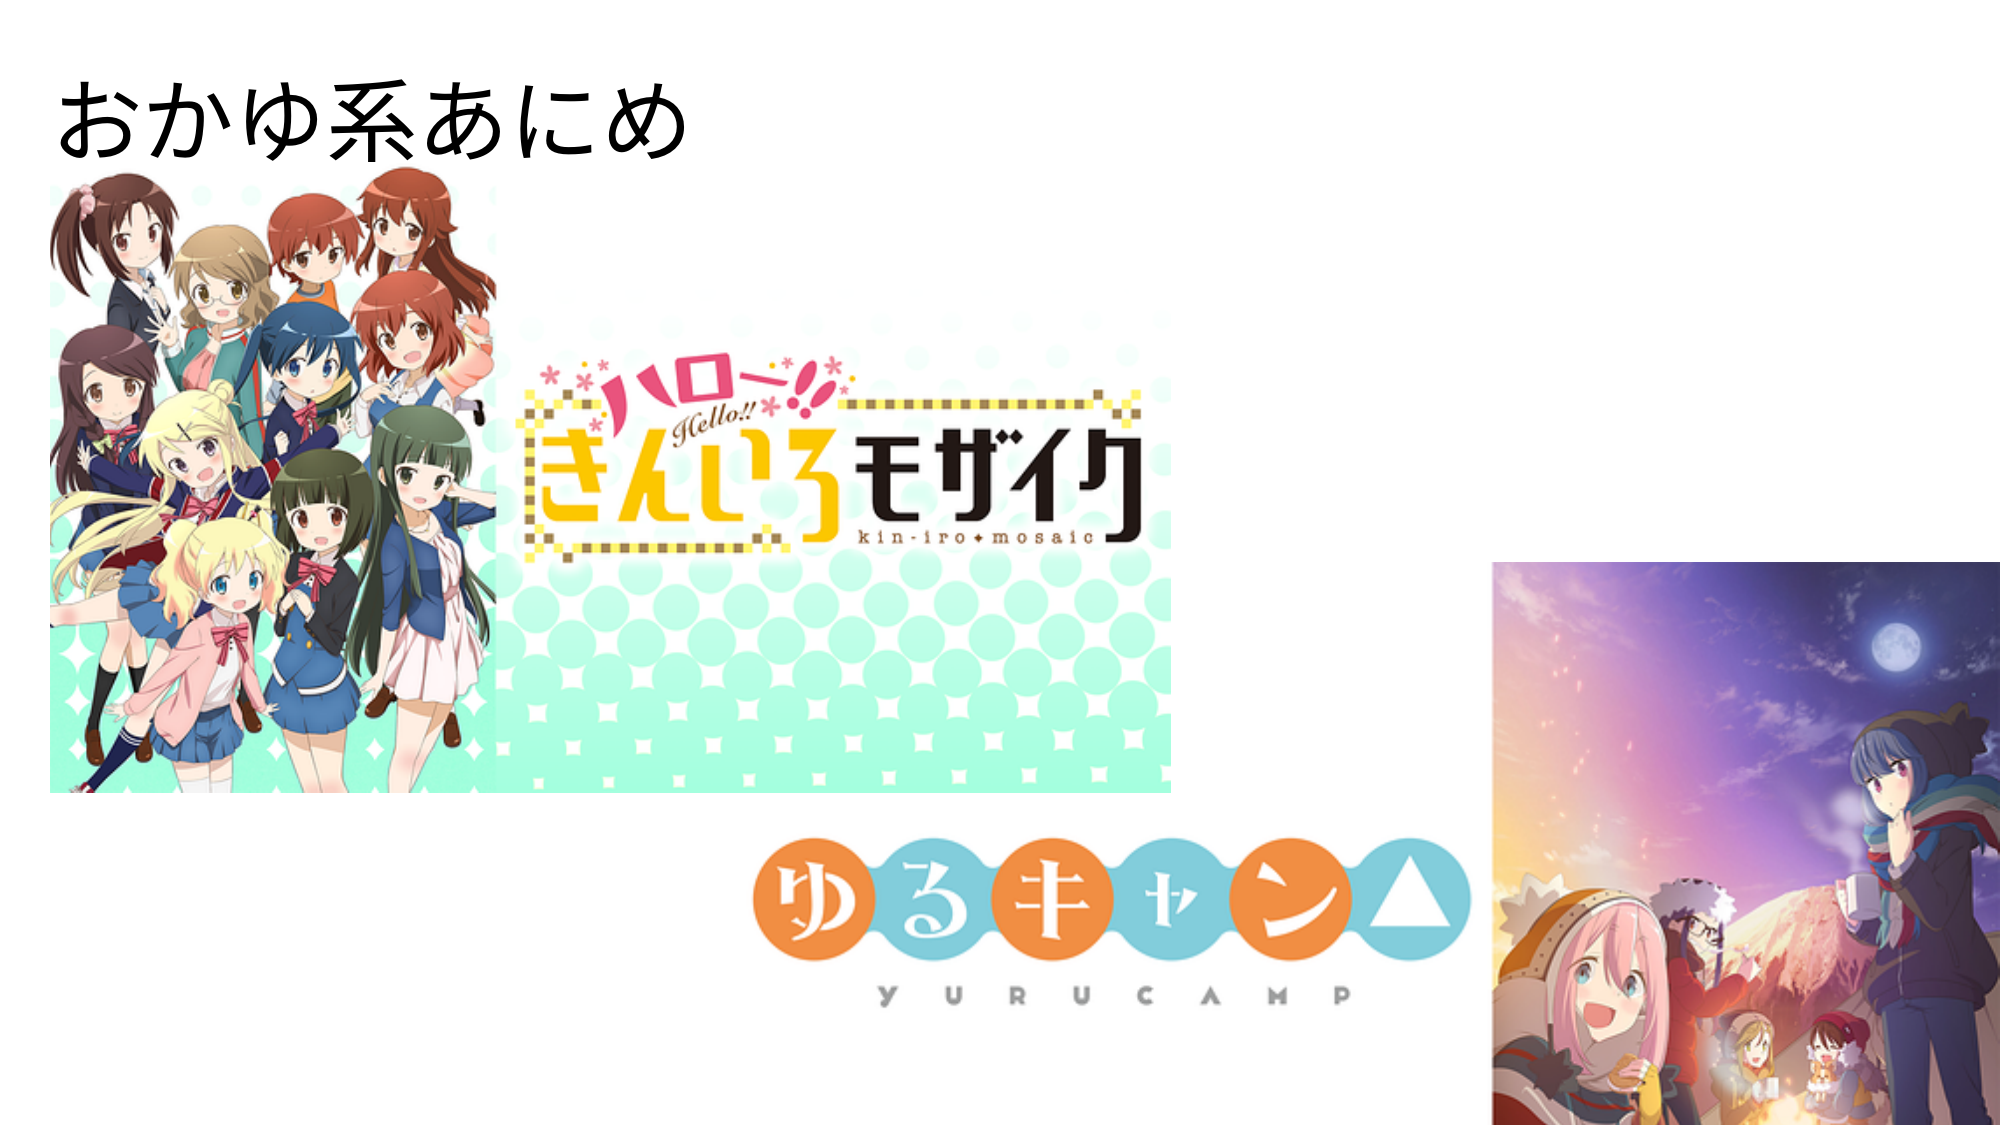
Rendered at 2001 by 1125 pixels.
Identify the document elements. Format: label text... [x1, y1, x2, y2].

title おかゆ系あにめ [36, 16, 1762, 235]
picture [49, 162, 2000, 1125]
